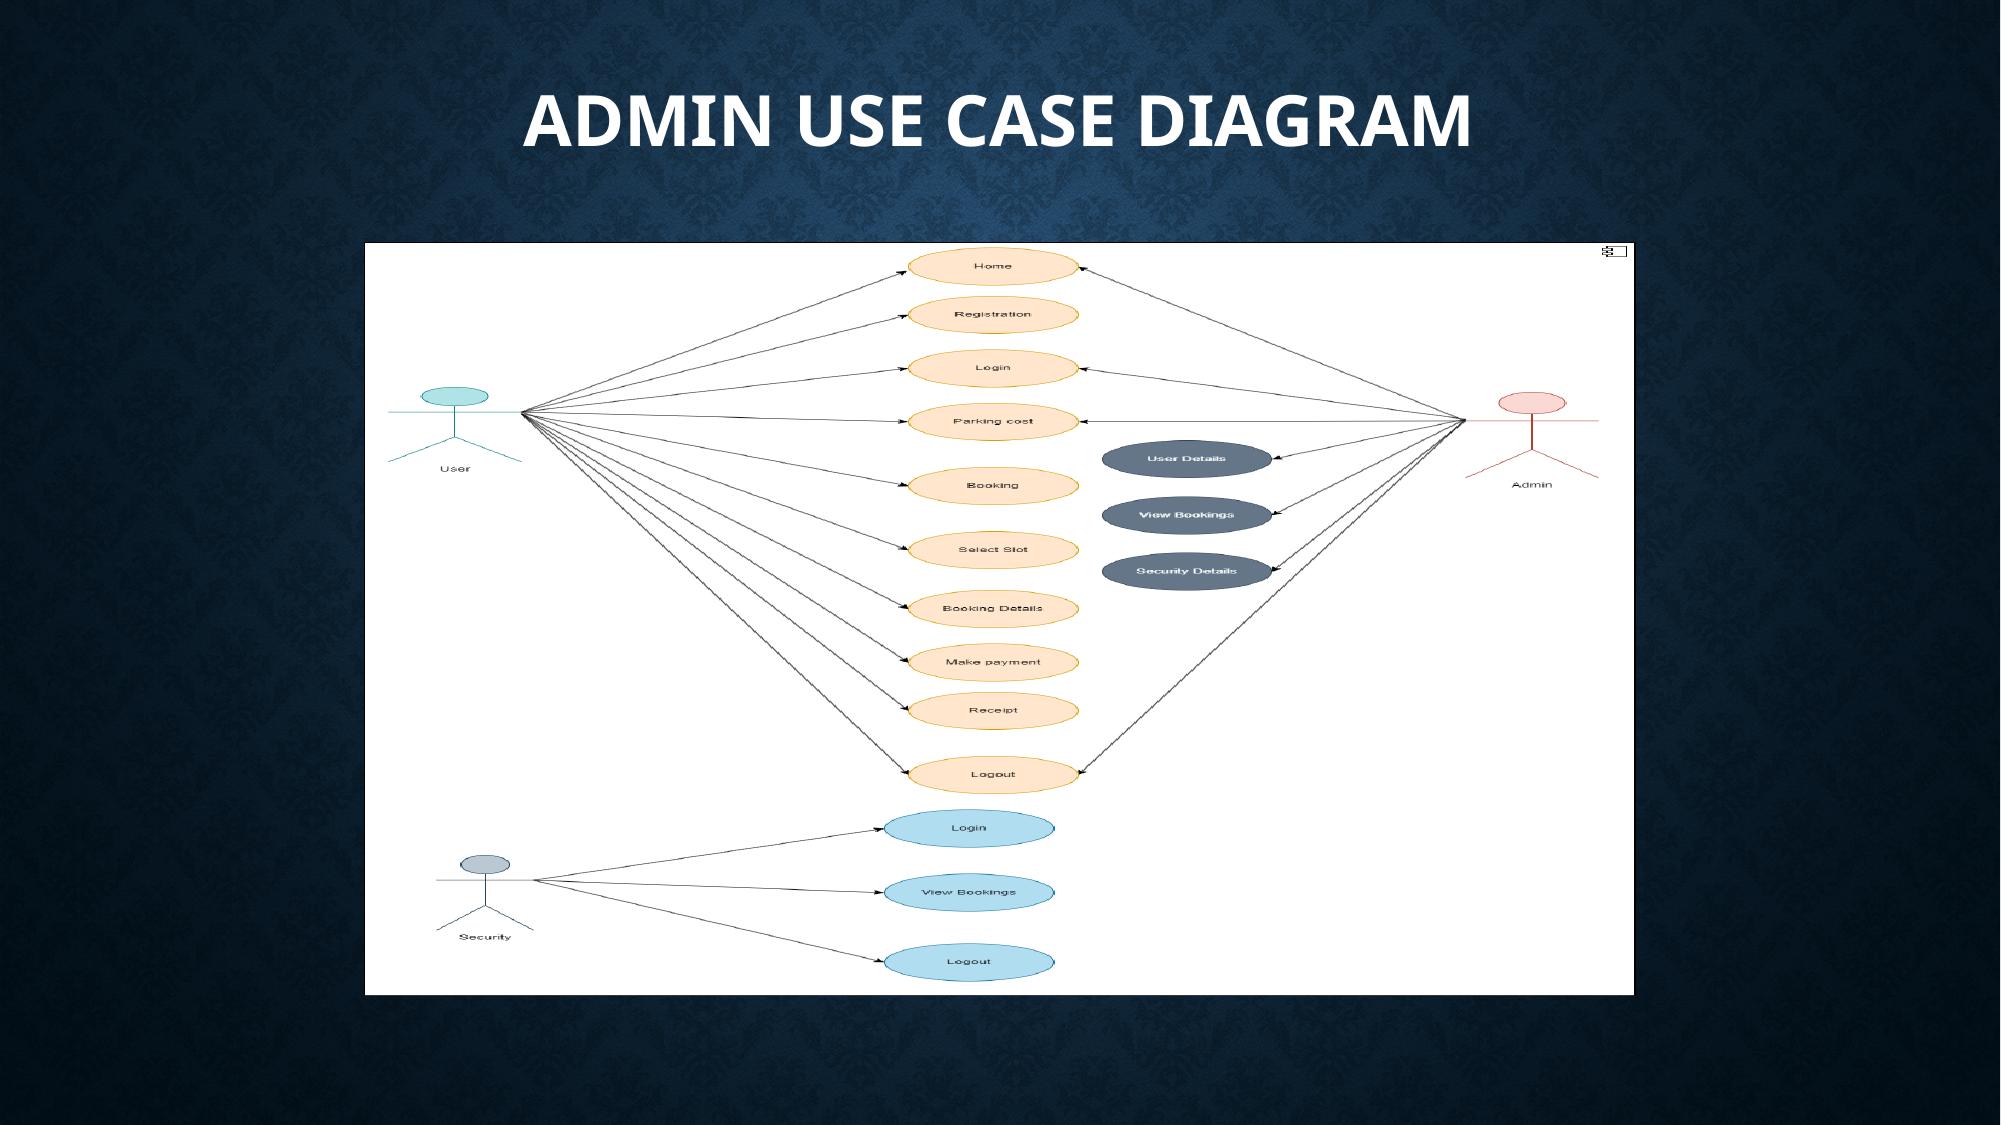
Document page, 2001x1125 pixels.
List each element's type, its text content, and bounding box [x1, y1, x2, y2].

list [364, 242, 1636, 997]
title Admin use case diagram [150, 15, 1850, 233]
